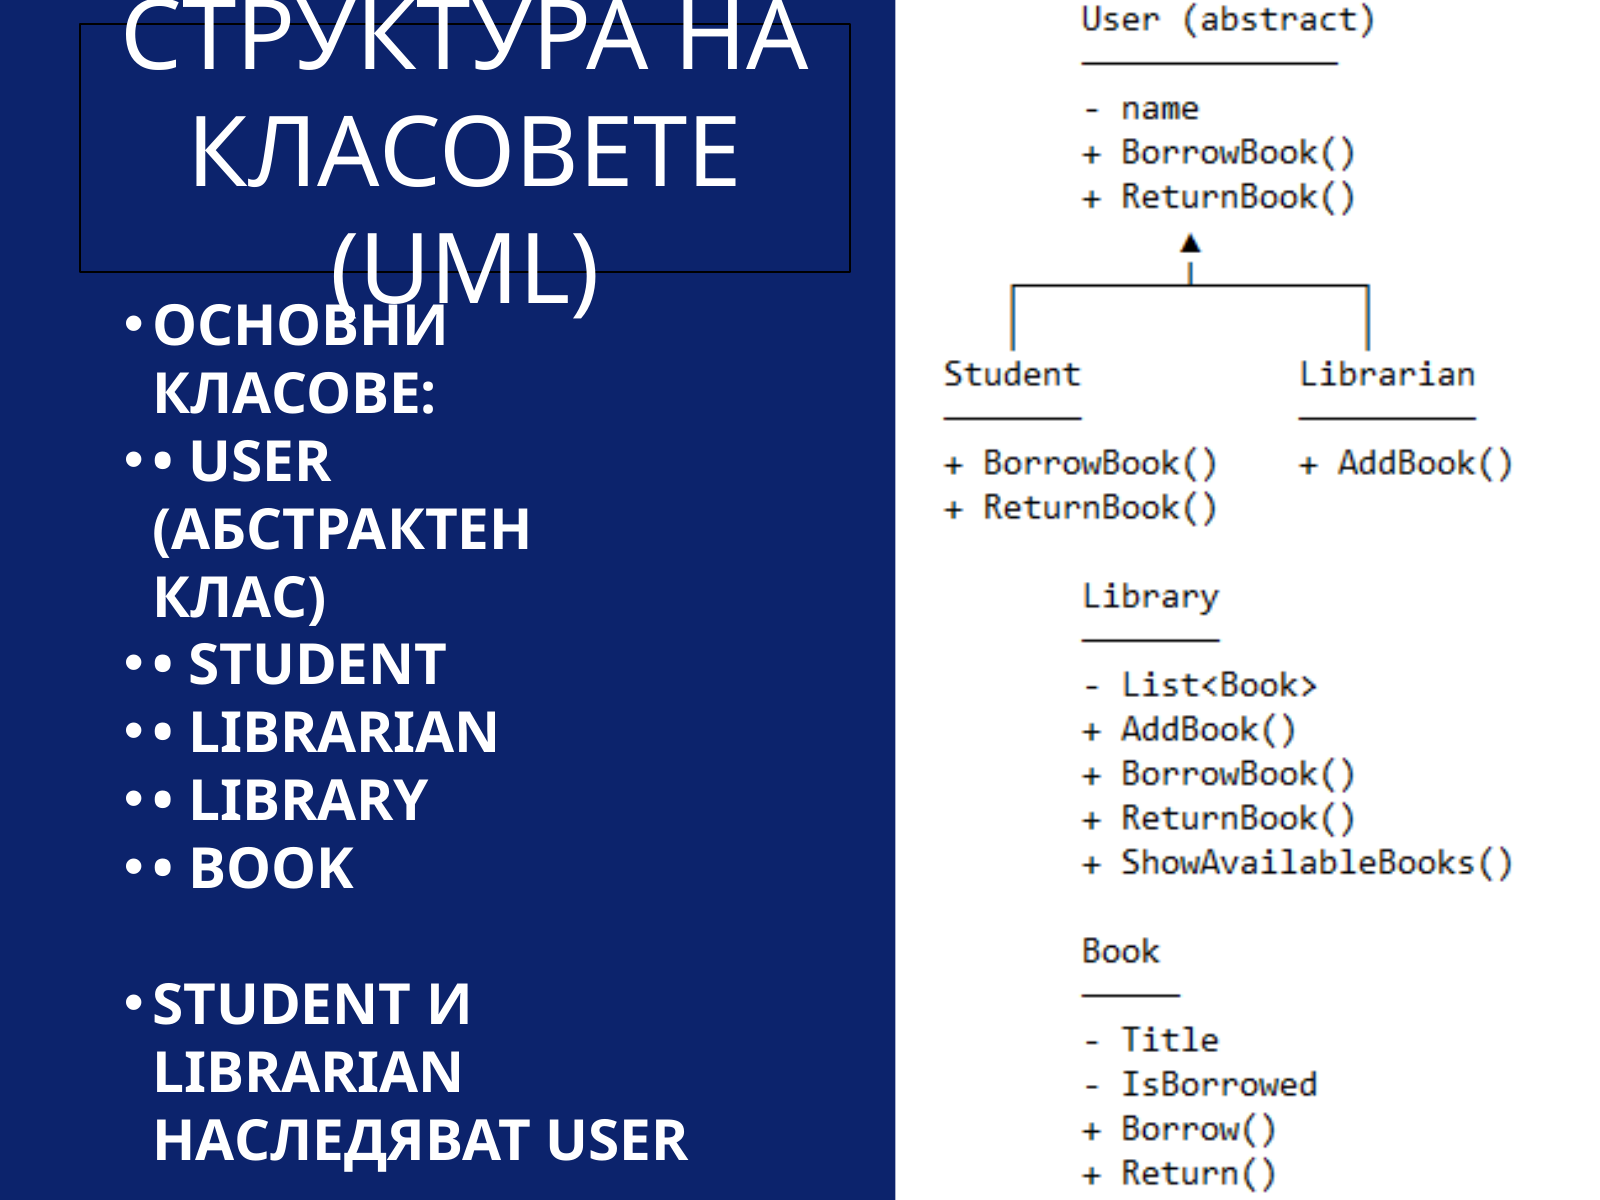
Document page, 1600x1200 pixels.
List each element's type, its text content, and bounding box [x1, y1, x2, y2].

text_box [79, 23, 851, 273]
text_box [895, 0, 1600, 1200]
text_box ОСНОВНИ КЛАСОВЕ: • USER (АБСТРАКТЕН КЛАС) • STUDENT • LIBRARIAN • LIBRARY • BOOK STUDENT И LIBRARIAN НАСЛЕДЯВАТ USER [95, 289, 715, 1172]
